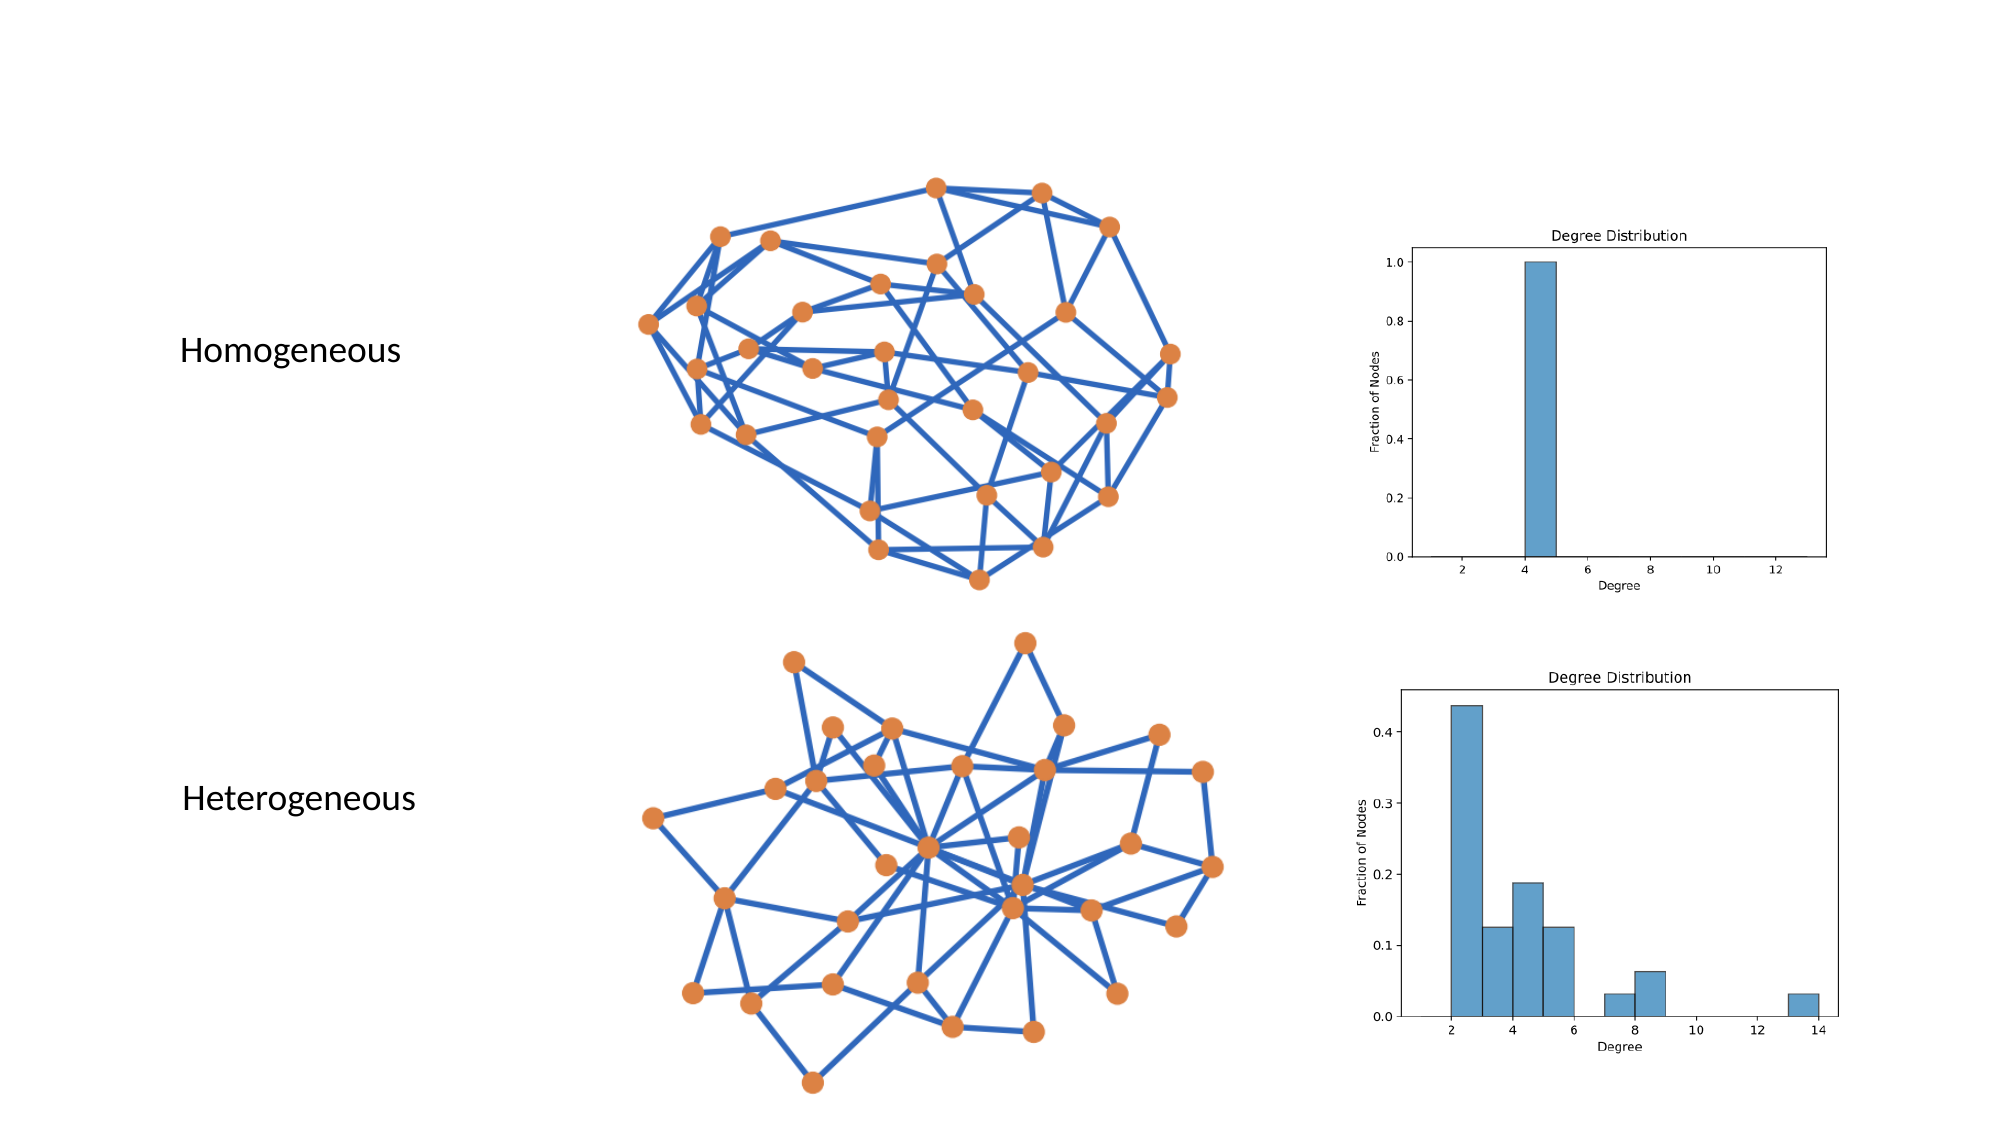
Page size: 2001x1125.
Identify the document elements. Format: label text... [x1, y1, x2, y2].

text_box Homogeneous [165, 317, 417, 378]
picture [584, 137, 1280, 1125]
text_box Heterogeneous [167, 765, 432, 826]
picture [1347, 662, 1846, 1061]
picture [1361, 221, 1833, 599]
